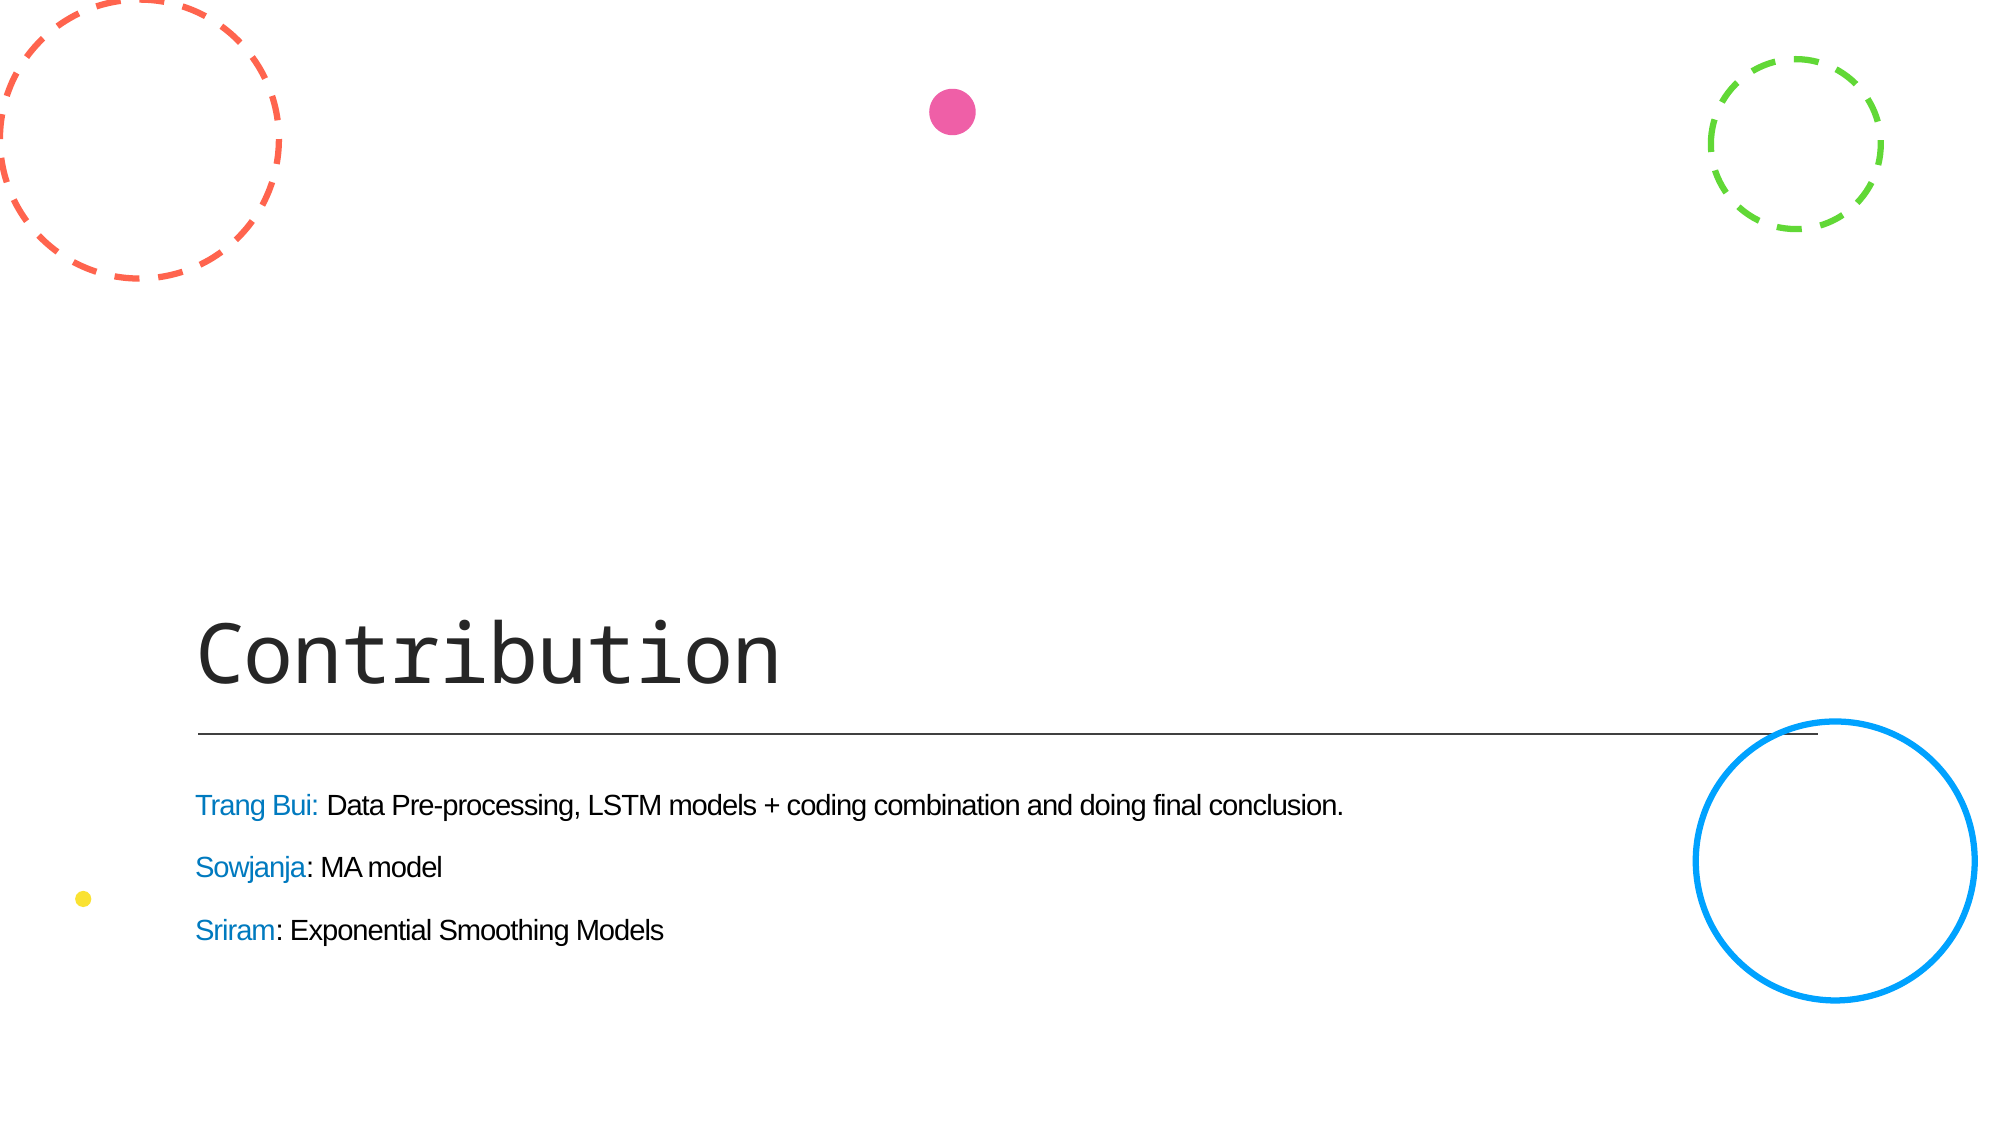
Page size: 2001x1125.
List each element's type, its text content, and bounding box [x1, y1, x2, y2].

title Contribution [180, 124, 1830, 710]
text_box Trang Bui: Data Pre-processing, LSTM models + coding combination and doing final conclusion. Sowjanja: MA model Sriram: Exponential Smoothing Models [180, 755, 1541, 955]
